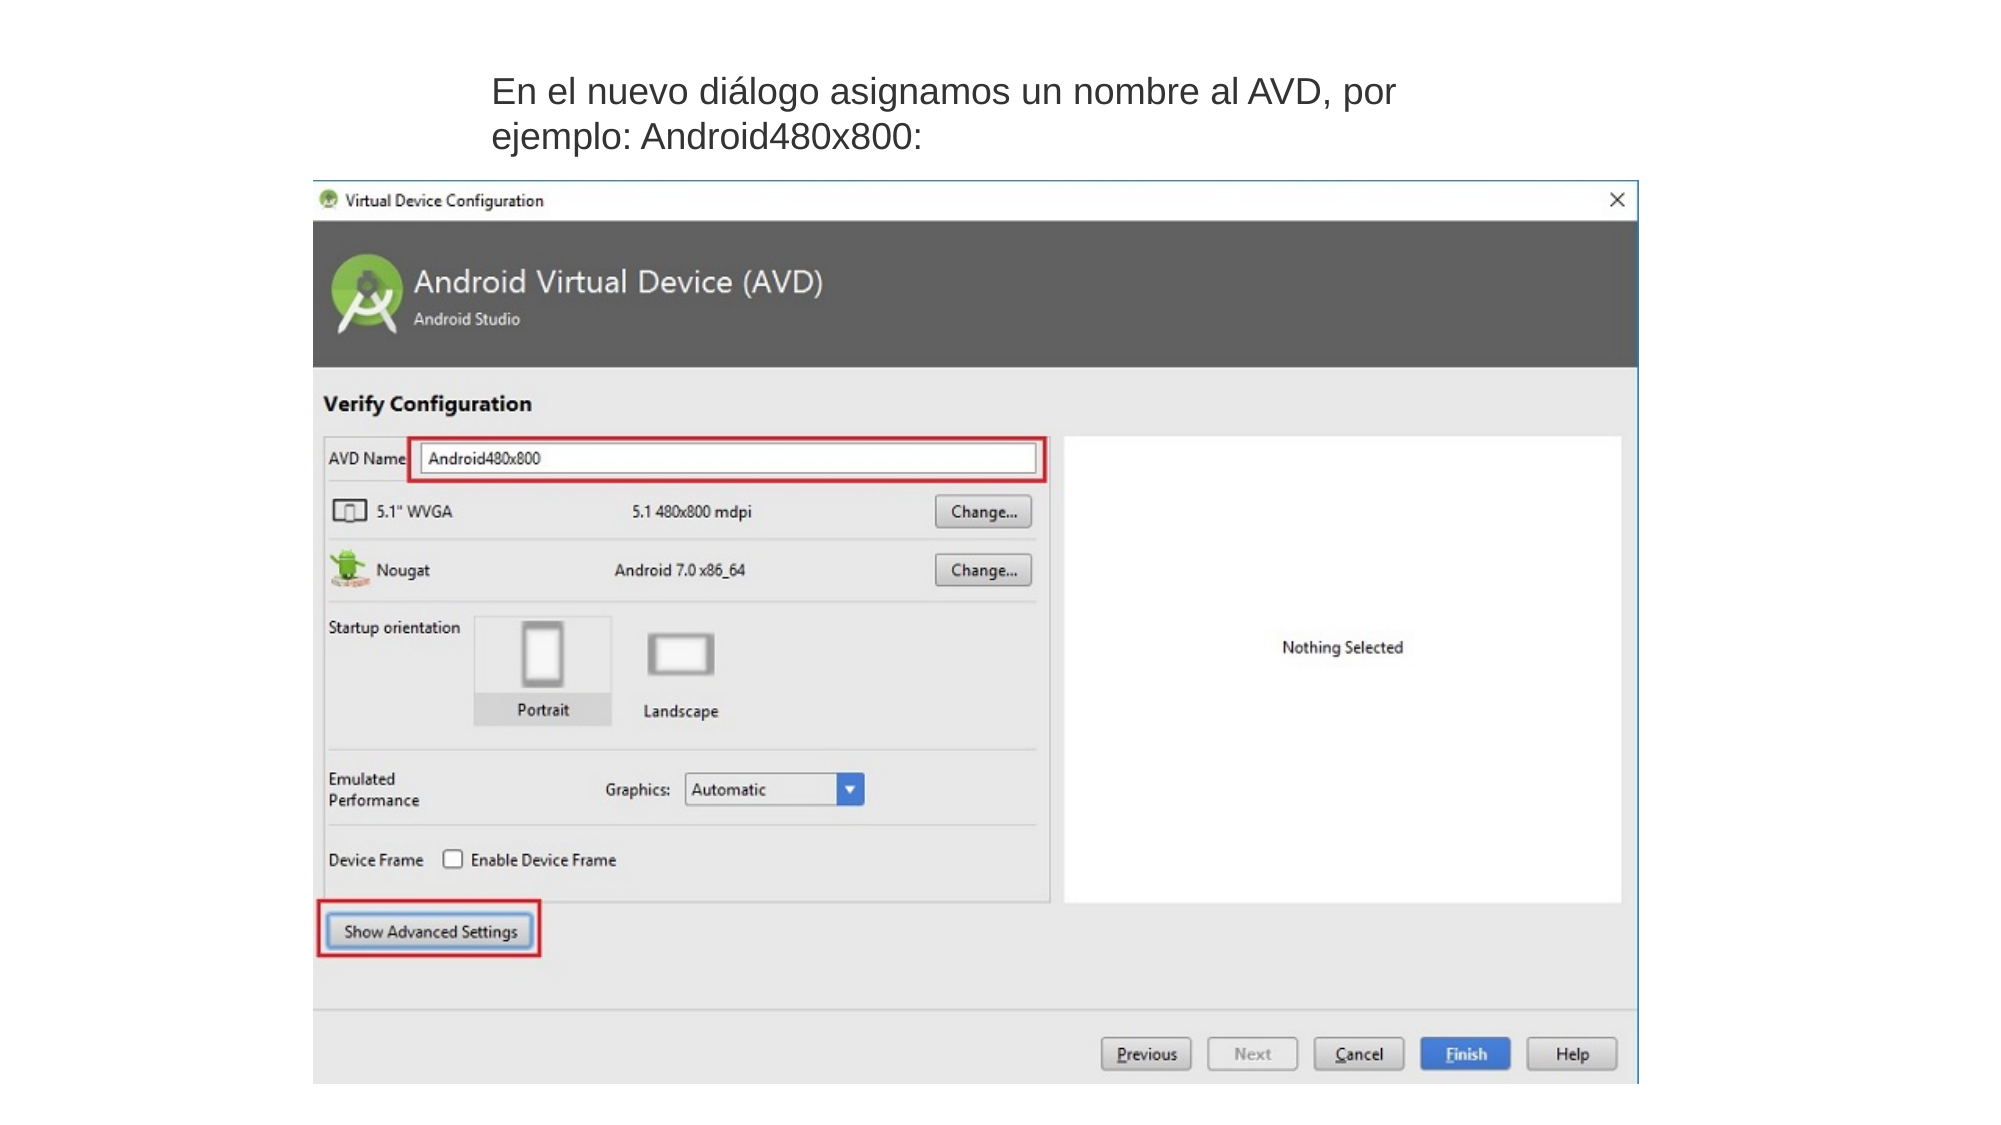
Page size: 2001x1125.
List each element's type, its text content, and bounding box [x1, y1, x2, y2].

text_box En el nuevo diálogo asignamos un nombre al AVD, por ejemplo: Android480x800: [476, 59, 1477, 165]
picture [313, 180, 1639, 1084]
